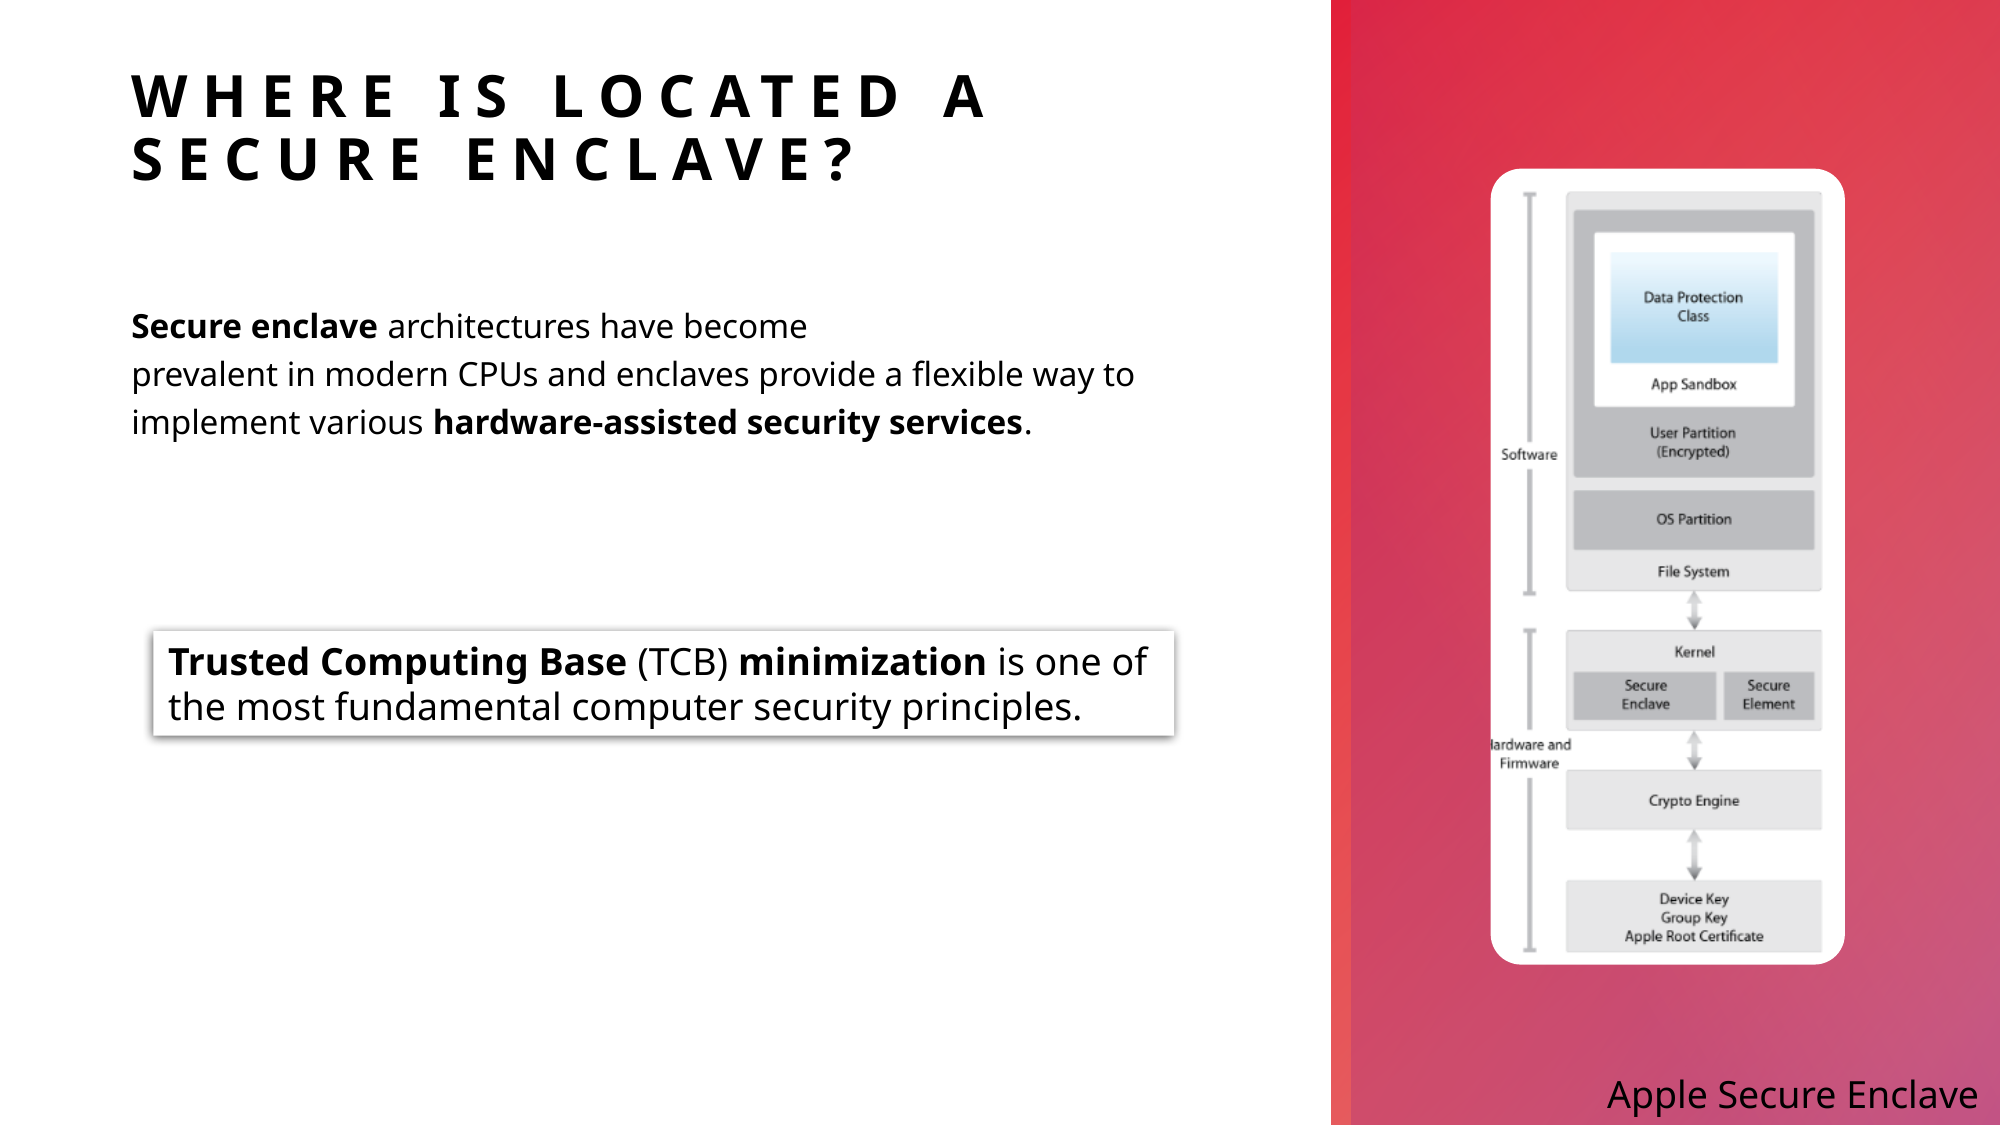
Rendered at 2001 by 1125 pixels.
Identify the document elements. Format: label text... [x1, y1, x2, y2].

text_box [0, 0, 1330, 1125]
text_box [1330, 0, 1350, 1125]
text_box Apple Secure Enclave [1592, 1063, 2000, 1123]
title Where Is located a secure enclave? [131, 77, 1196, 194]
picture [1490, 168, 1845, 965]
list Secure enclave architectures have become prevalent in modern CPUs and enclaves provide a flexible way to implement various hardware-assisted security services. [131, 297, 1224, 477]
text_box [1350, 0, 2000, 1125]
text_box Trusted Computing Base (TCB) minimization is one of the most fundamental computer security principles. [153, 631, 1175, 736]
